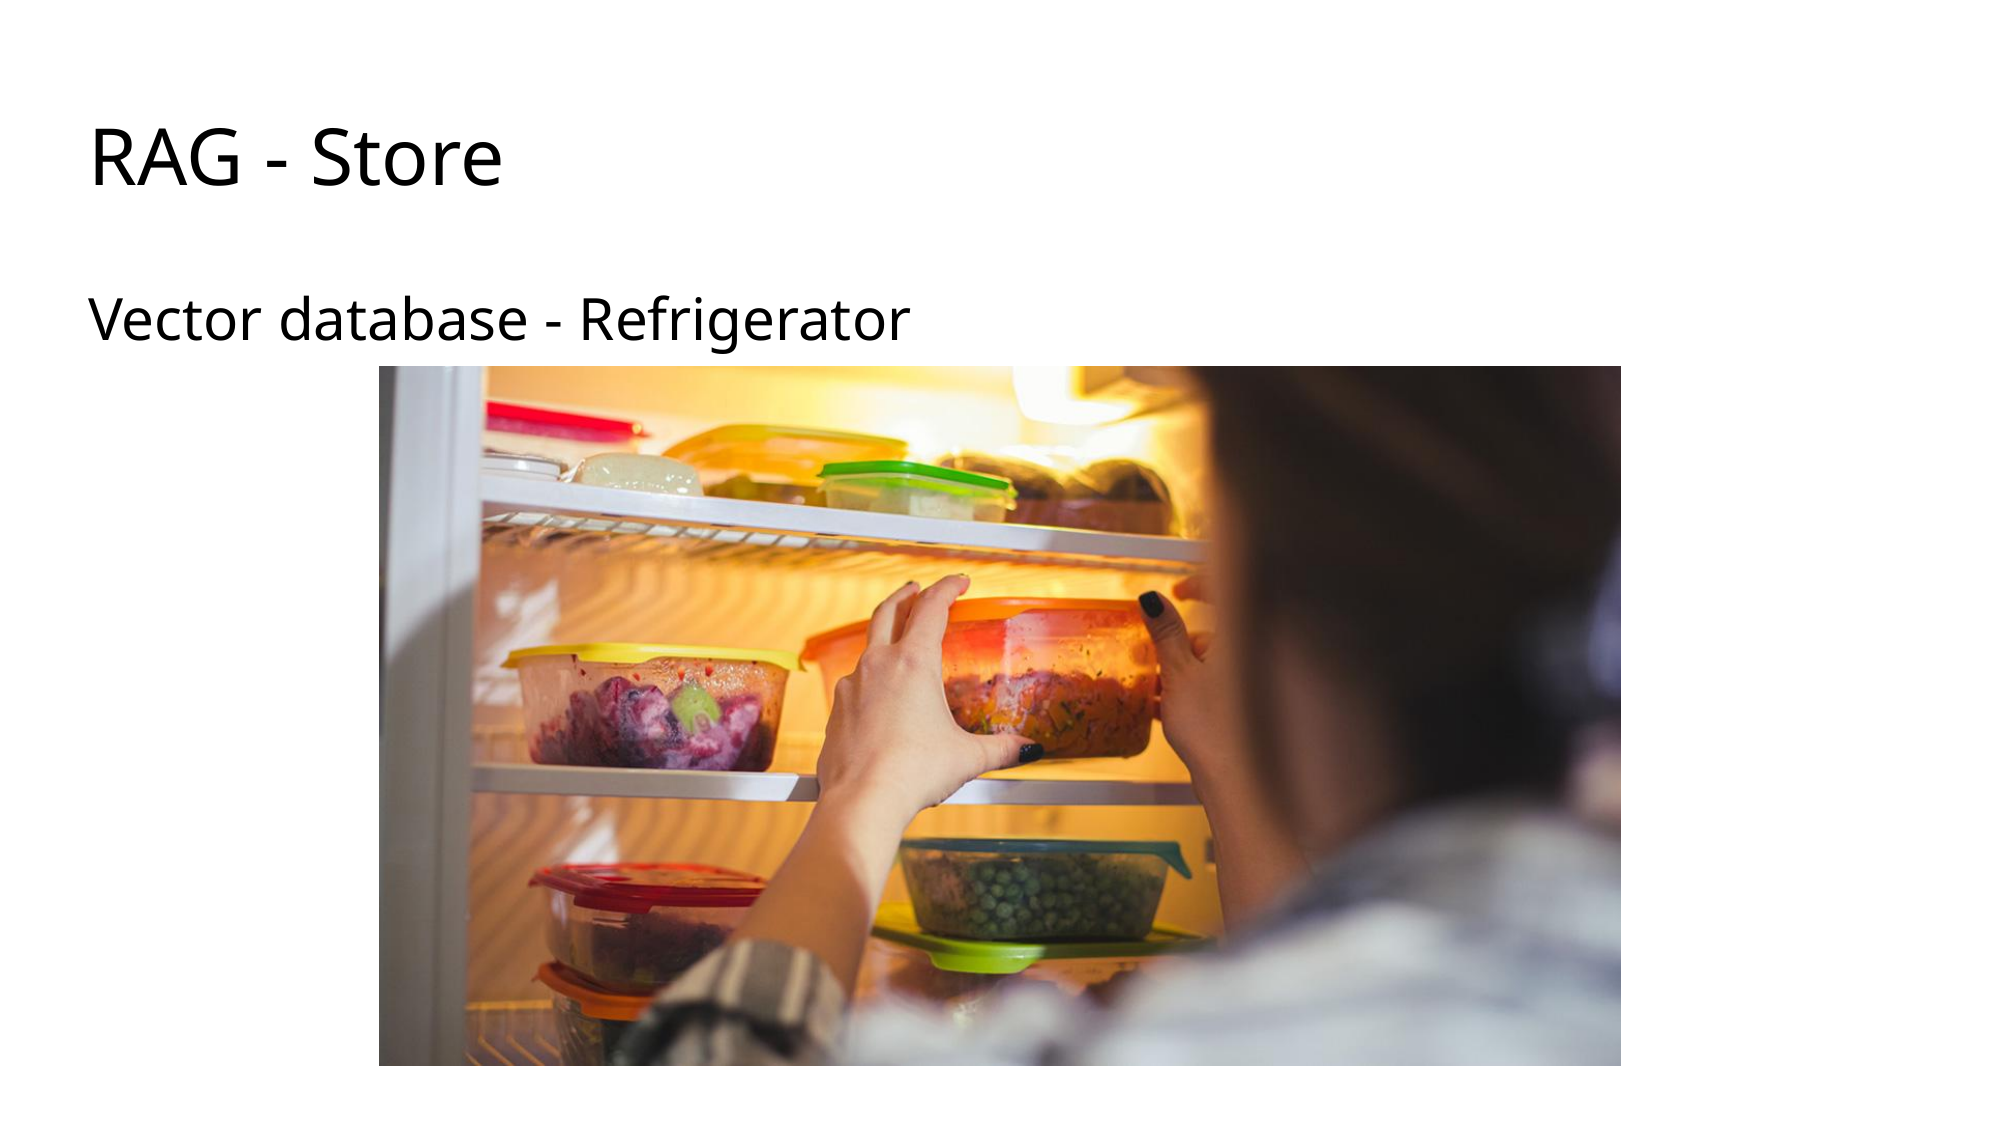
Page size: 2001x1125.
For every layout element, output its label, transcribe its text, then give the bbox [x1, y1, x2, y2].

title RAG - Store [68, 97, 1932, 223]
picture [378, 366, 1622, 1066]
list Vector database - Refrigerator [68, 269, 1932, 1000]
